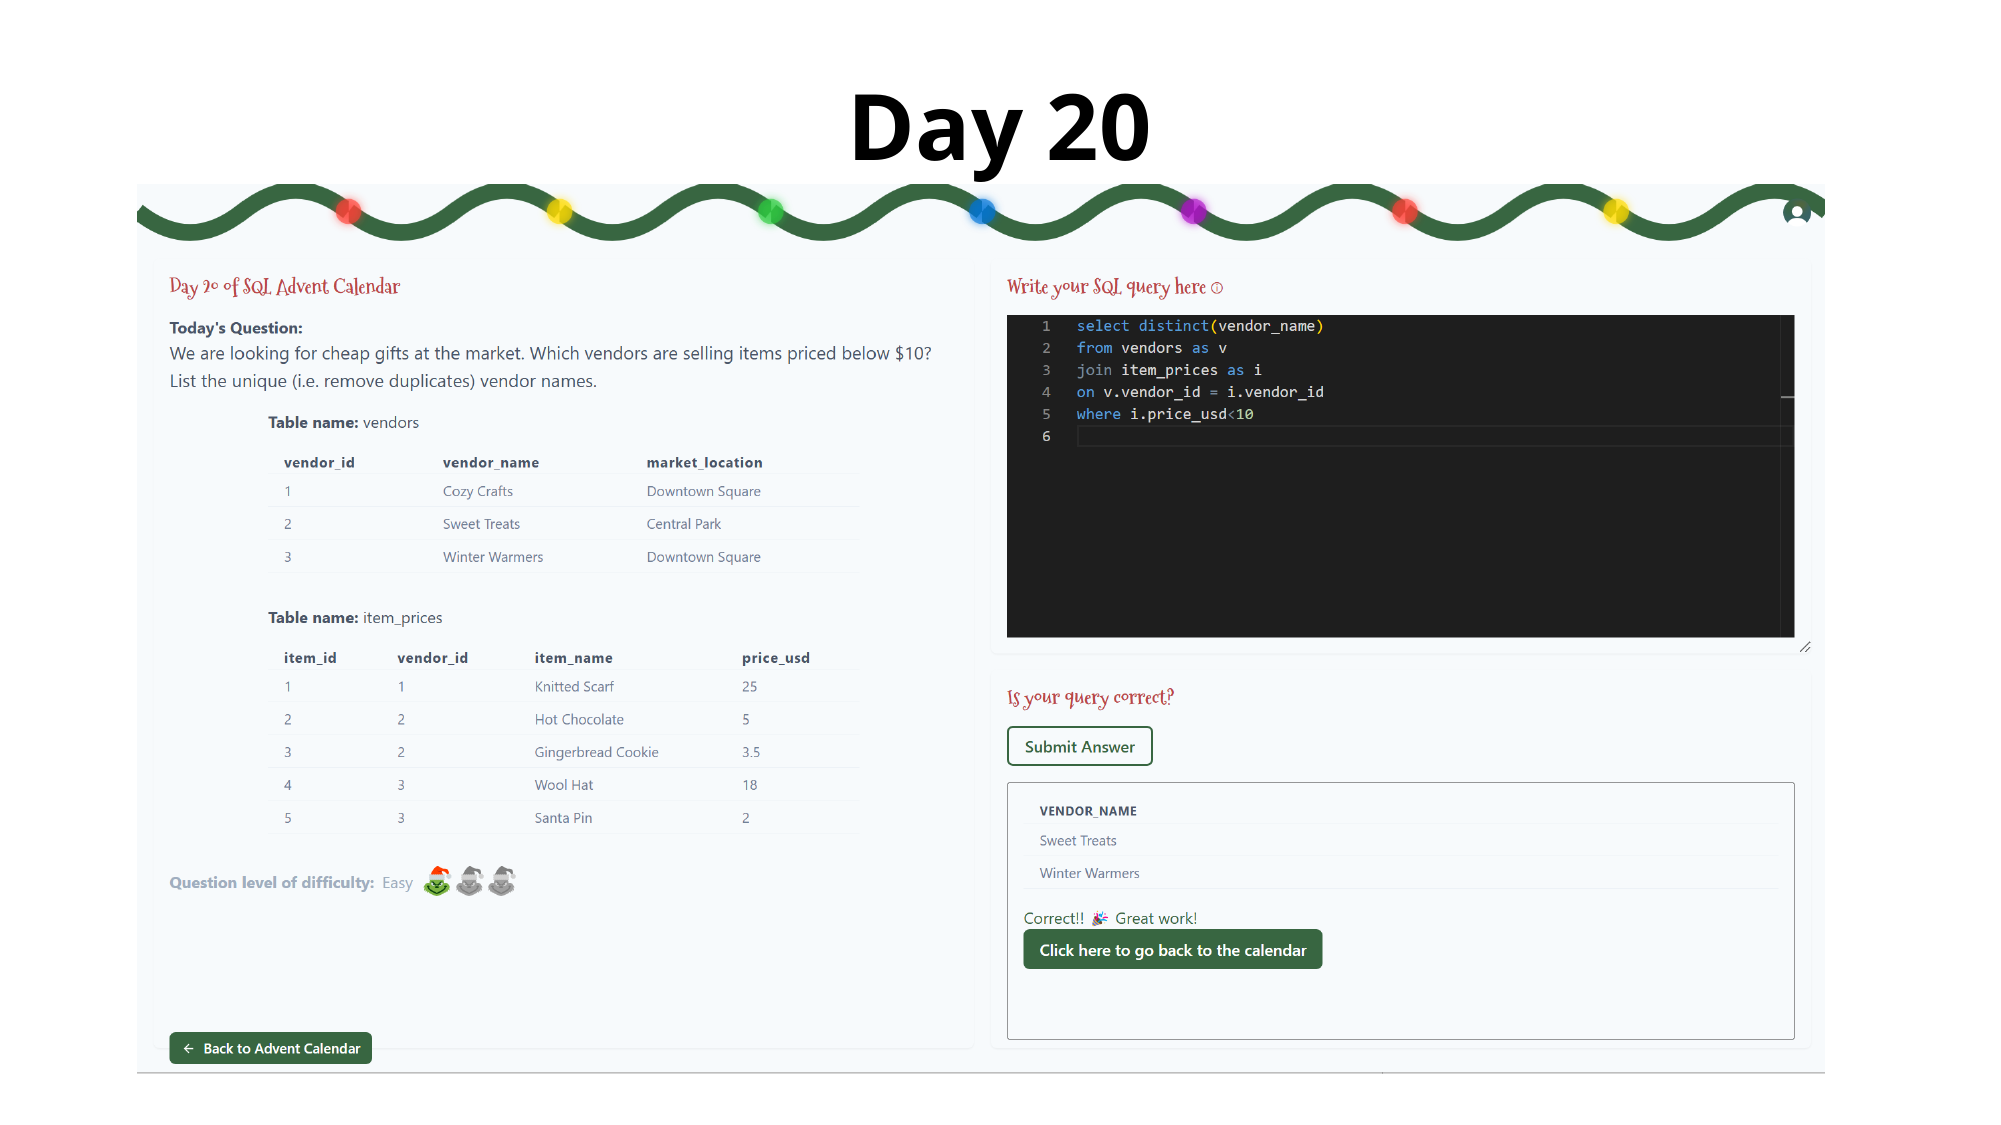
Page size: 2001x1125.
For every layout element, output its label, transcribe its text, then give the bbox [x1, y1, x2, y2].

picture [136, 184, 1826, 1075]
title Day 20 [137, 59, 1863, 203]
